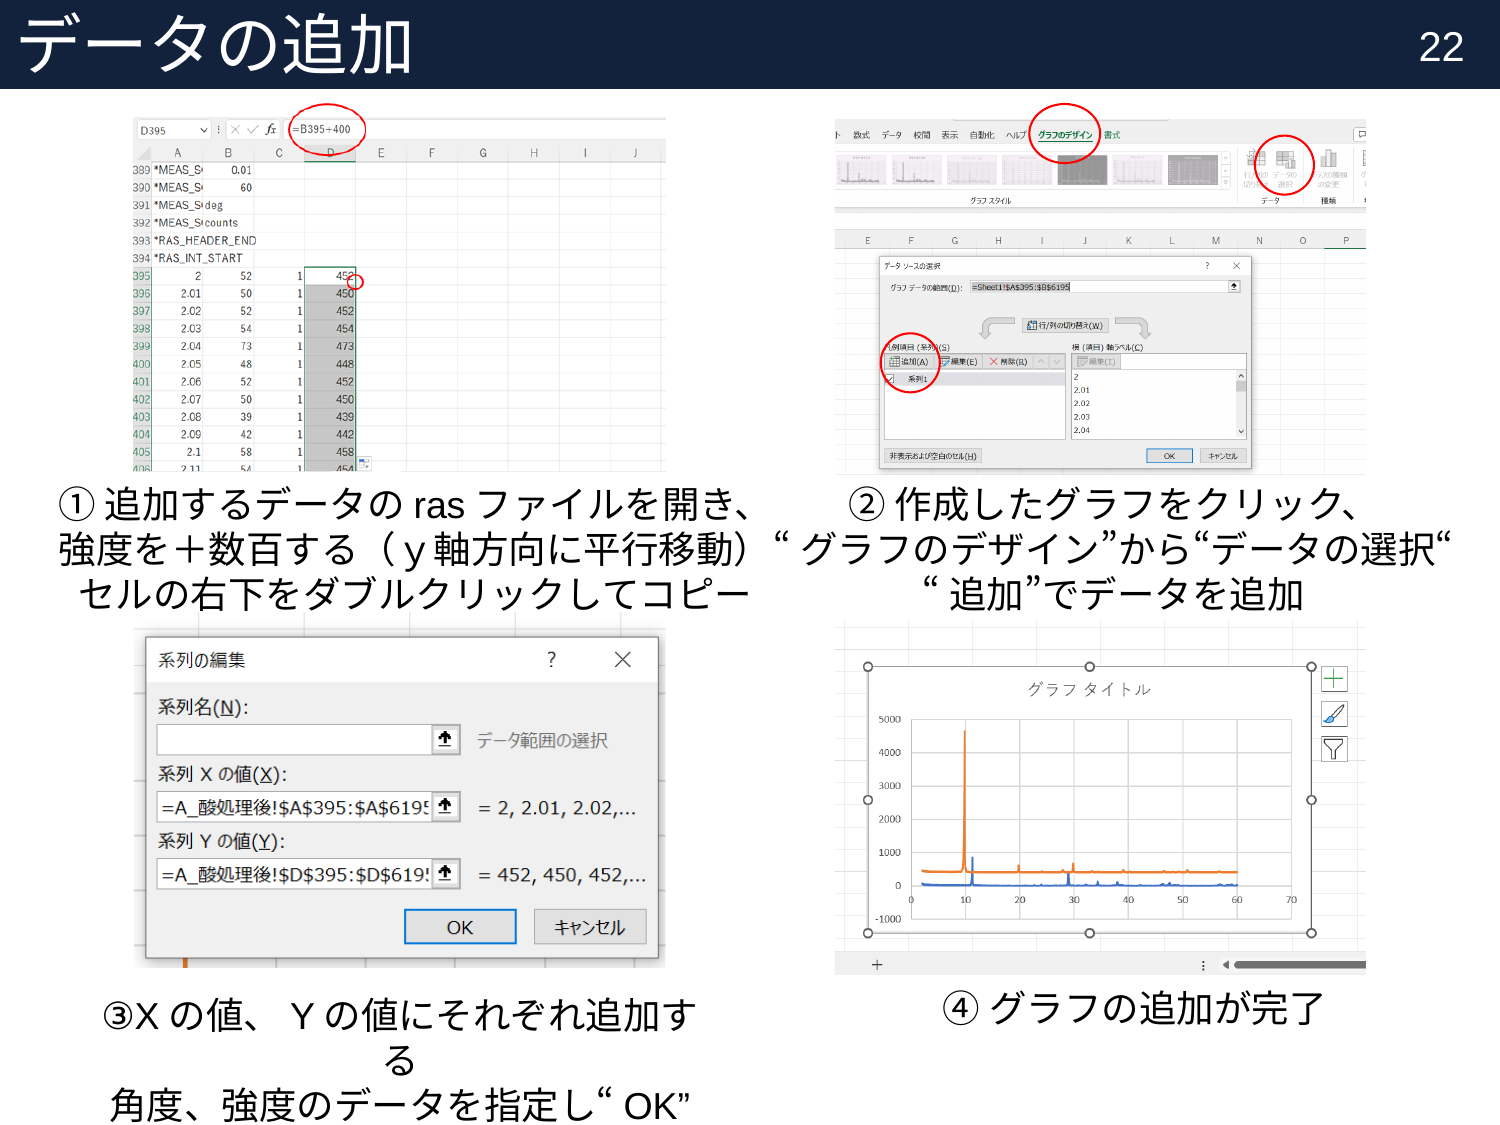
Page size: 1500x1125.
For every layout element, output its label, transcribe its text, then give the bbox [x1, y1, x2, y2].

picture [834, 620, 1366, 975]
text_box ②作成したグラフをクリック、 “グラフのデザイン”から“データの選択“ “追加”でデータを追加 [720, 474, 1500, 624]
text_box ④グラフの追加が完了 [927, 977, 1342, 1038]
picture [133, 612, 666, 968]
text_box ①追加するデータのrasファイルを開き、 強度を＋数百する（ｙ軸方向に平行移動） セルの右下をダブルクリックしてコピー [43, 474, 720, 624]
picture [133, 103, 666, 472]
picture [834, 119, 1366, 475]
slide_number 22 [1383, 1, 1500, 88]
text_box [1032, 102, 1097, 119]
text_box ③Xの値、Yの値にそれぞれ追加する 角度、強度のデータを指定し“OK” [69, 984, 730, 1125]
title データの追加 [0, 0, 1500, 100]
